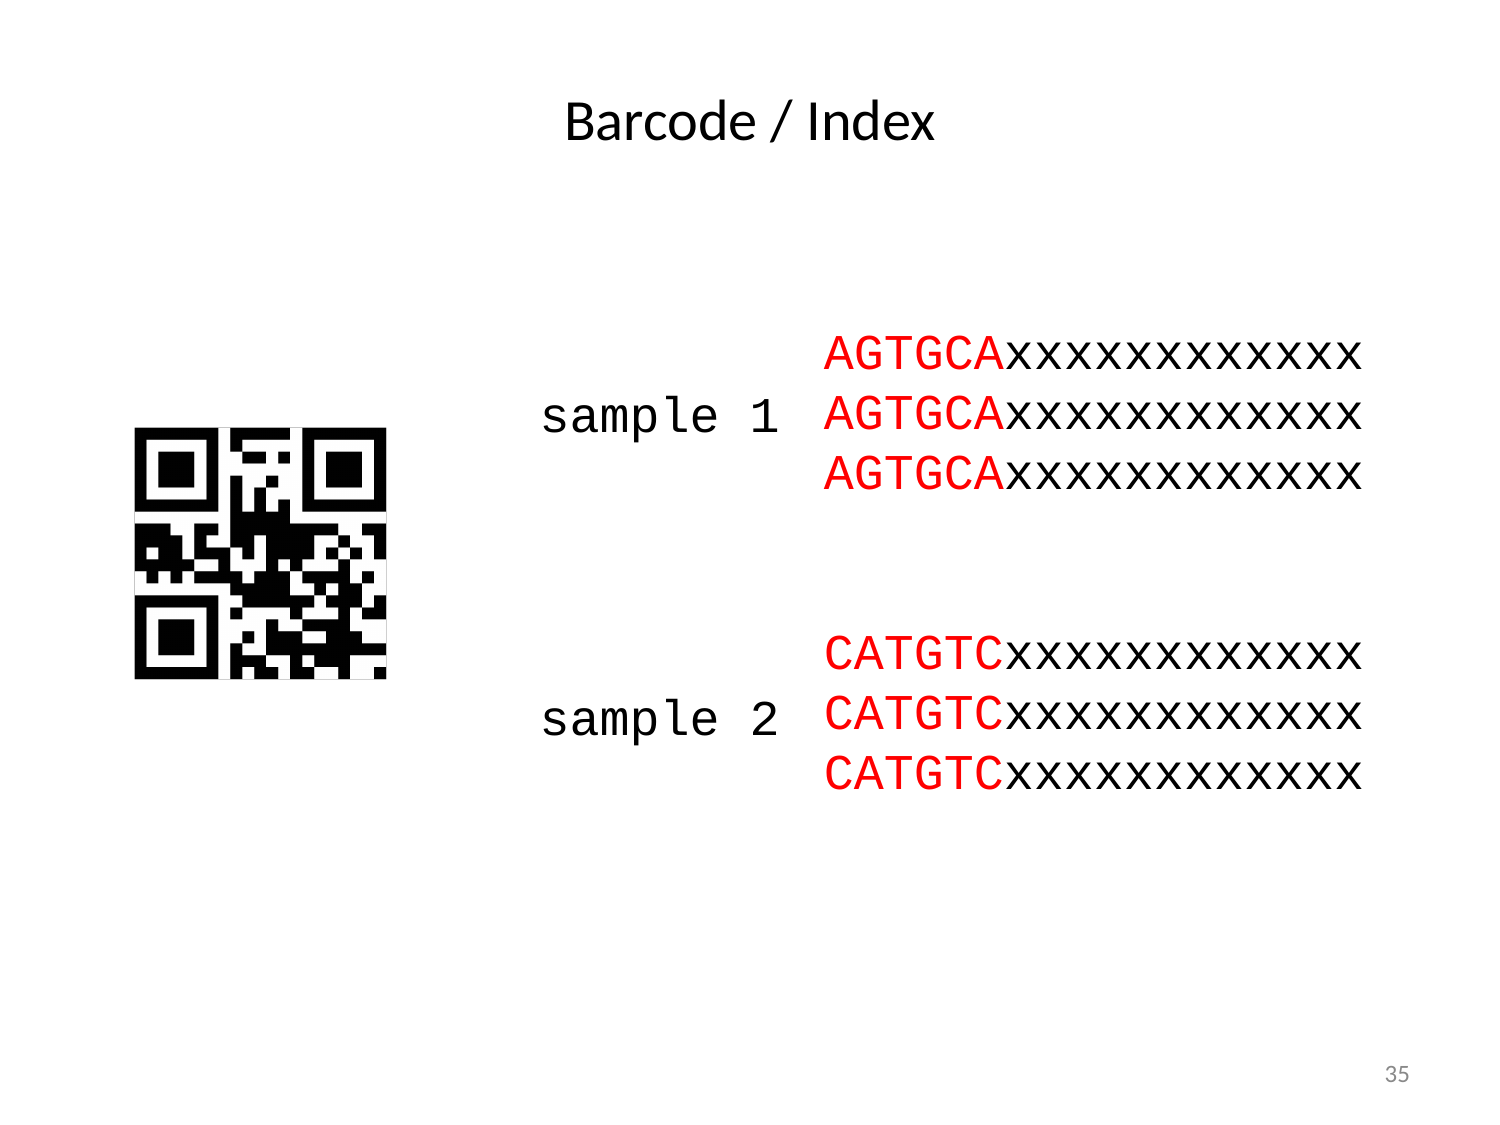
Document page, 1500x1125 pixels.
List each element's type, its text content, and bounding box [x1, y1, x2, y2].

title Barcode / Index [75, 57, 1425, 177]
picture [131, 423, 409, 701]
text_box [523, 312, 1383, 813]
slide_number 35 [1074, 1042, 1425, 1103]
